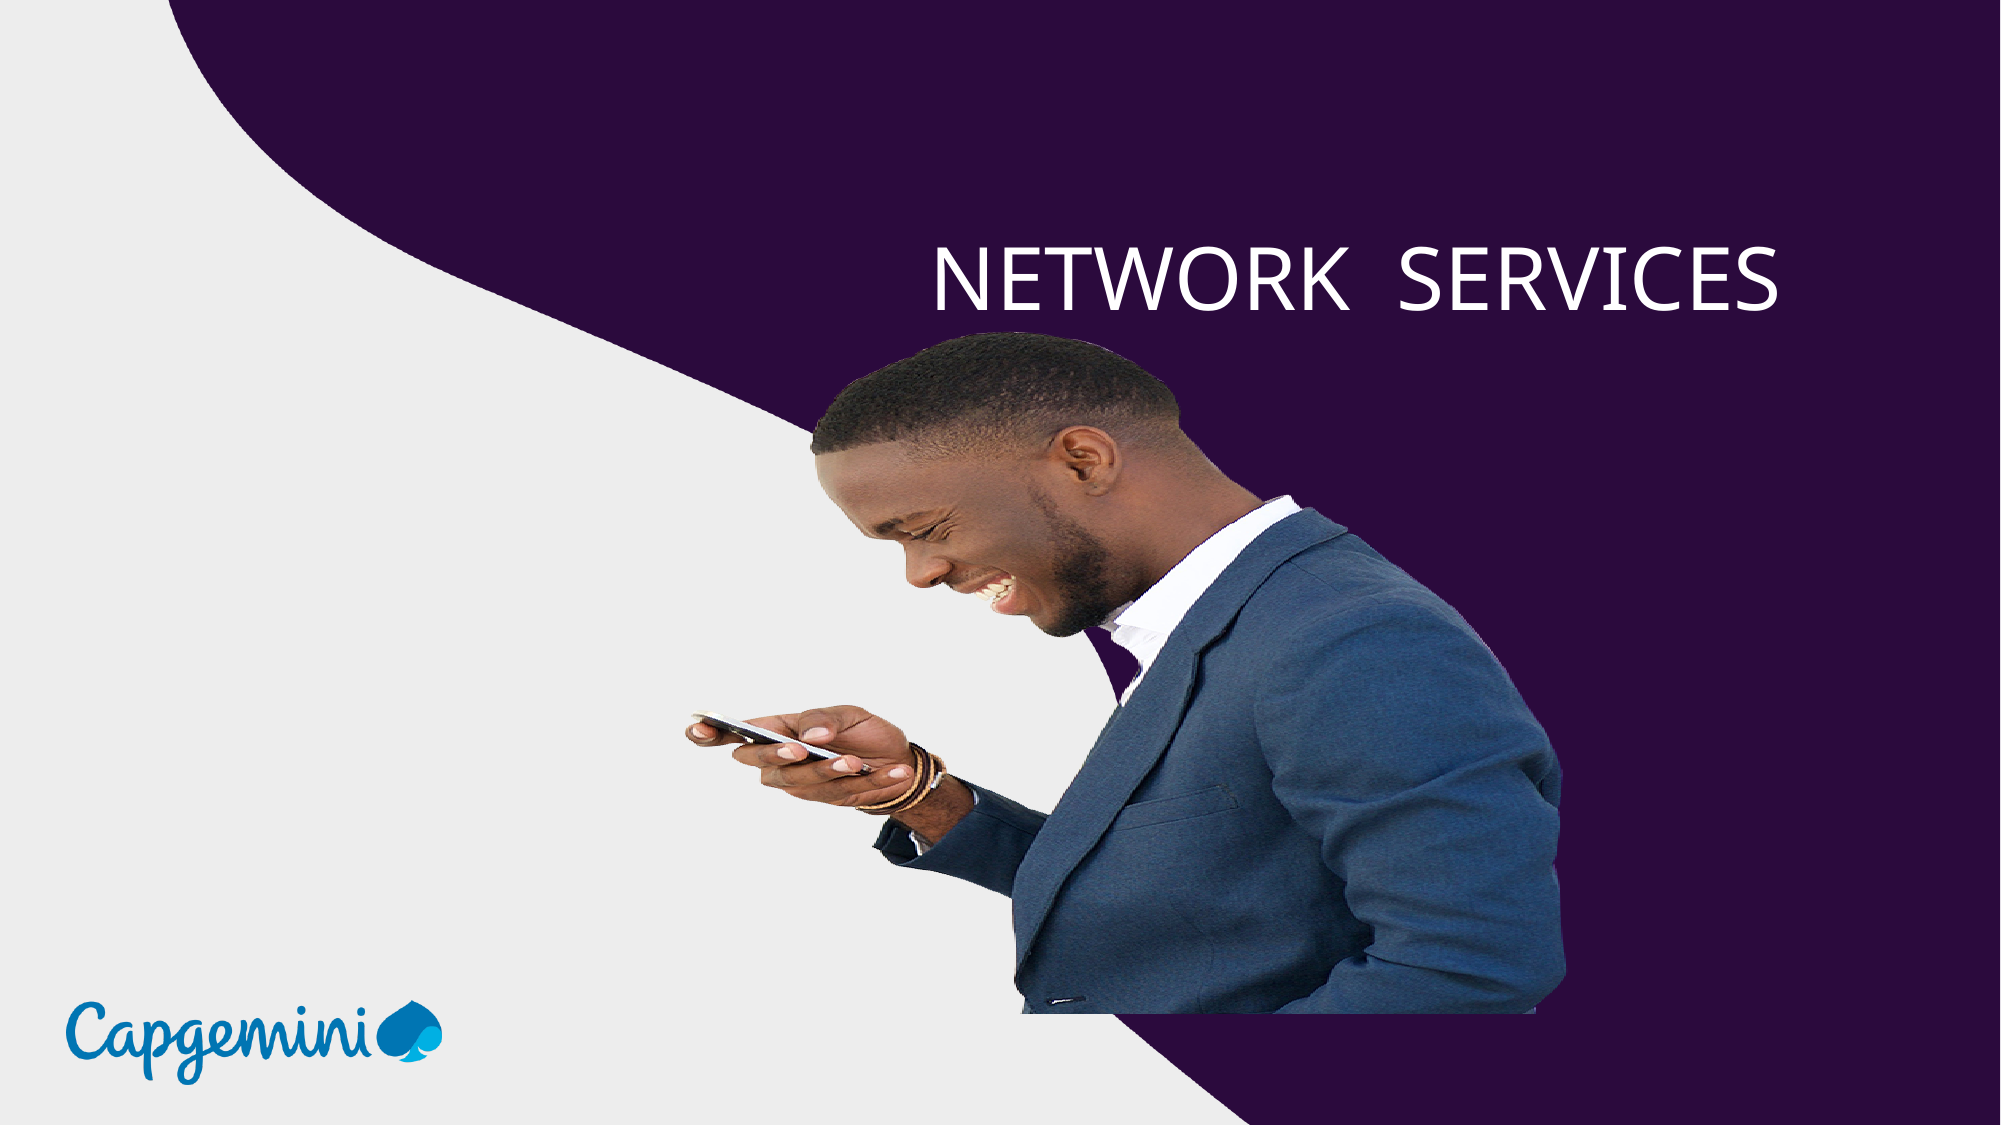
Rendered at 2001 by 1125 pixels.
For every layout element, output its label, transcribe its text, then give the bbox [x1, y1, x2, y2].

list NETWORK SERVICES [929, 164, 1926, 329]
picture [0, 0, 2001, 1125]
picture [217, 1027, 225, 1042]
picture [185, 1061, 195, 1079]
